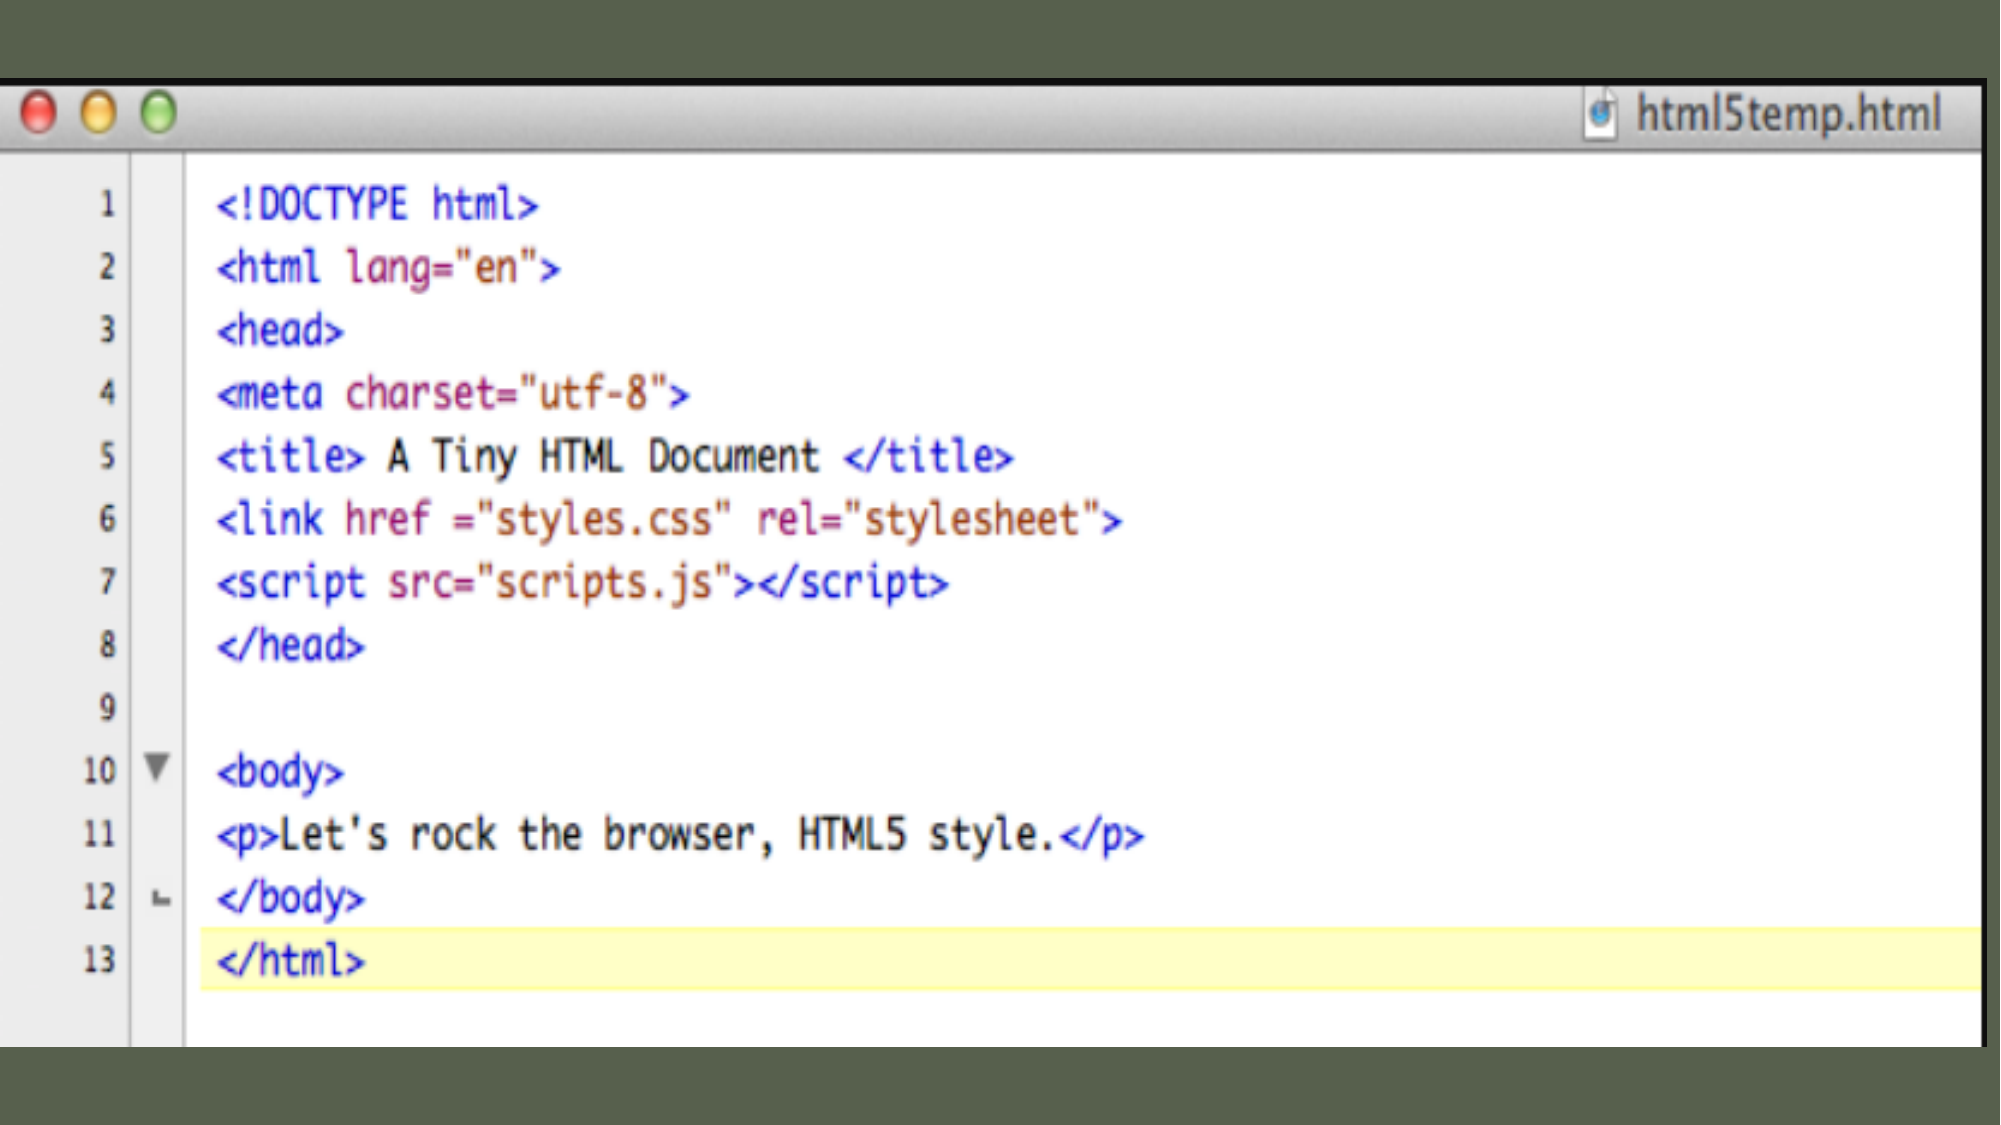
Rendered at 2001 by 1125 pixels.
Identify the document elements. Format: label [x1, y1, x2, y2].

list [0, 78, 1987, 1047]
text_box [0, 0, 2000, 1125]
